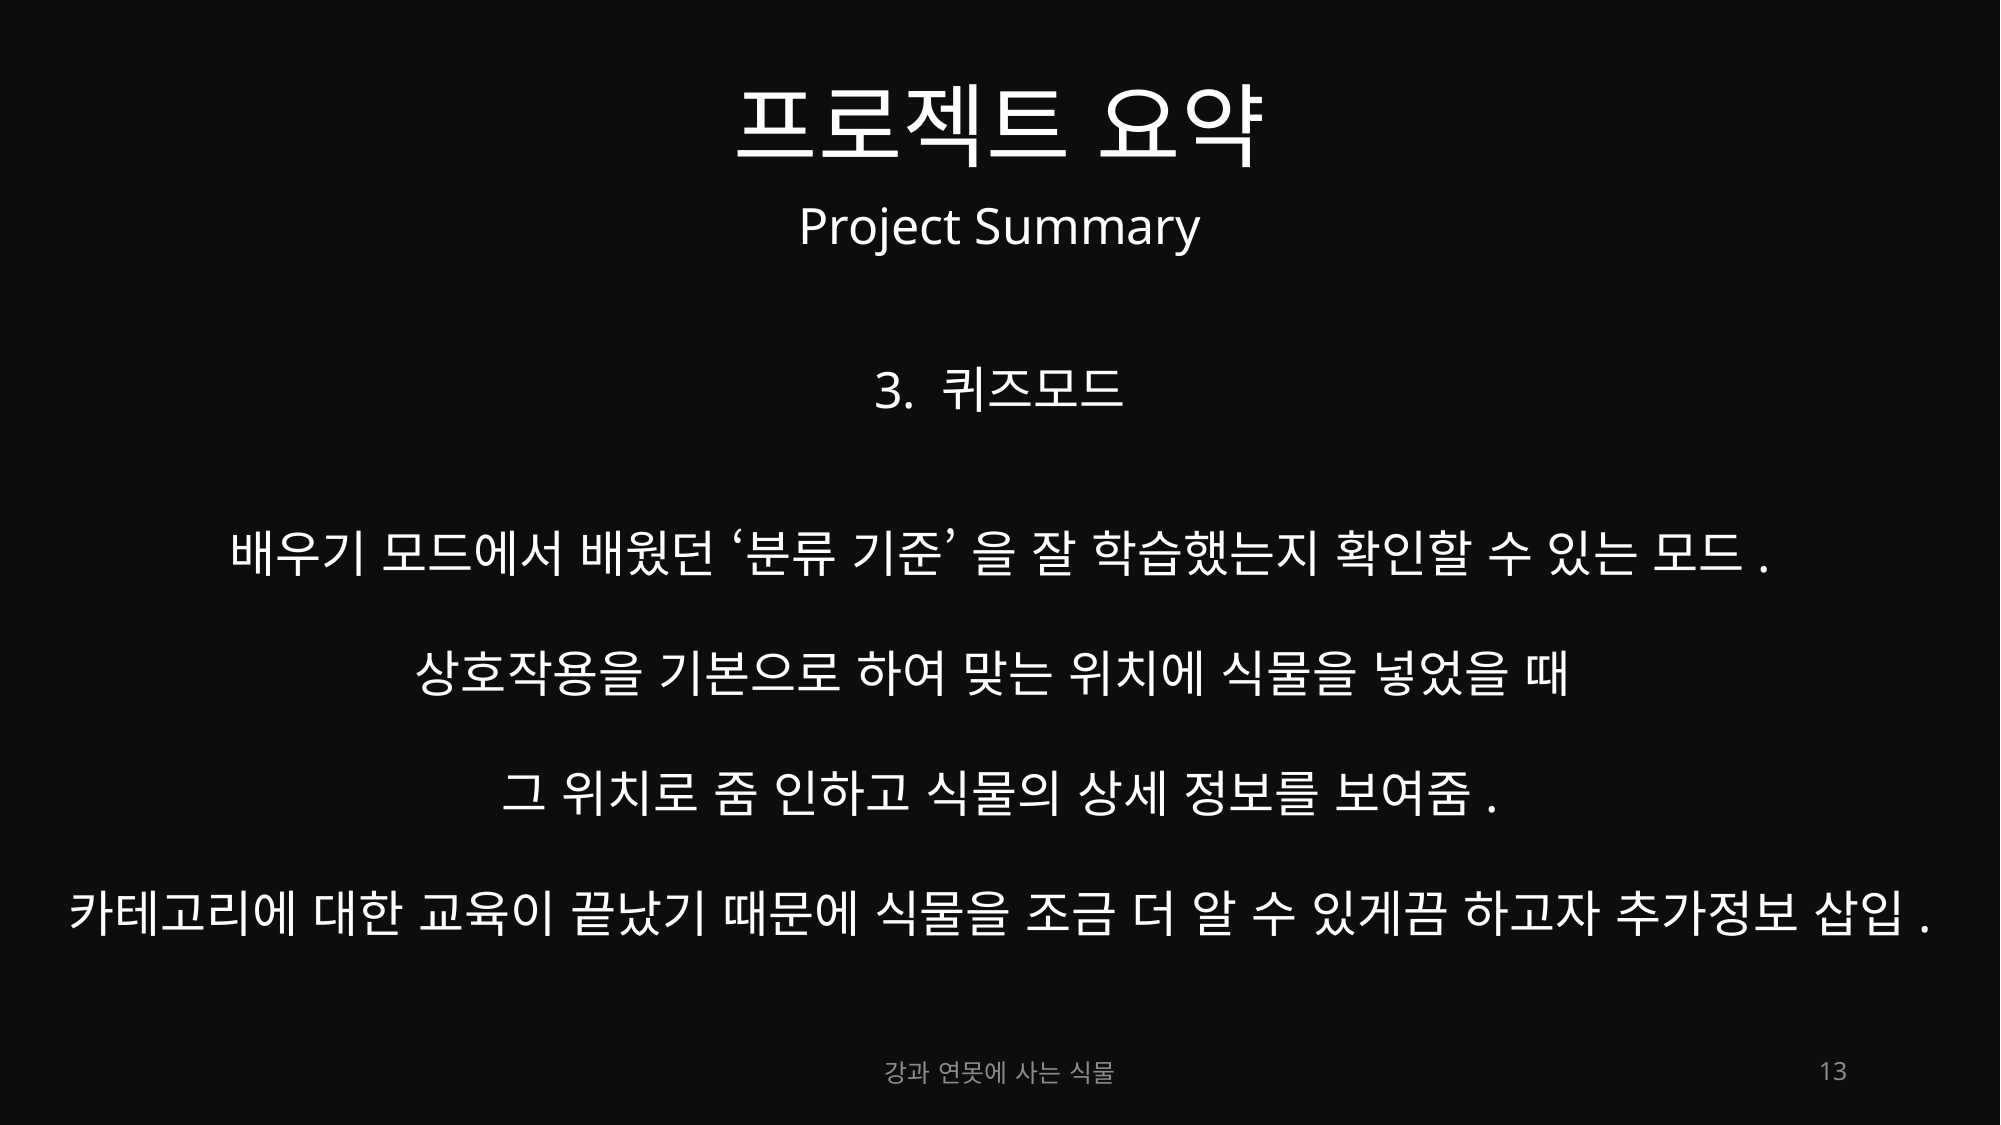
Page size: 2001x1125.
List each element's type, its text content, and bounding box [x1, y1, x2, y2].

text_box Project Summary [783, 186, 1217, 262]
footer 강과 연못에 사는 식물 [662, 1042, 1338, 1103]
title 프로젝트 요약 [137, 22, 1863, 240]
text_box 배우기 모드에서 배웠던 ‘분류 기준’ 을 잘 학습했는지 확인할 수 있는 모드. 상호작용을 기본으로 하여 맞는 위치에 식물을 넣었을 때 그 위치로 줌 인하고 식물의 상세 정보를 보여줌. 카테고리에 대한 교육이 끝났기 때문에 식물을 조금 더 알 수 있게끔 하고자 추가정보 삽입. [53, 515, 1947, 951]
slide_number 13 [1412, 1042, 1863, 1103]
text_box 3. 퀴즈모드 [859, 351, 1141, 427]
